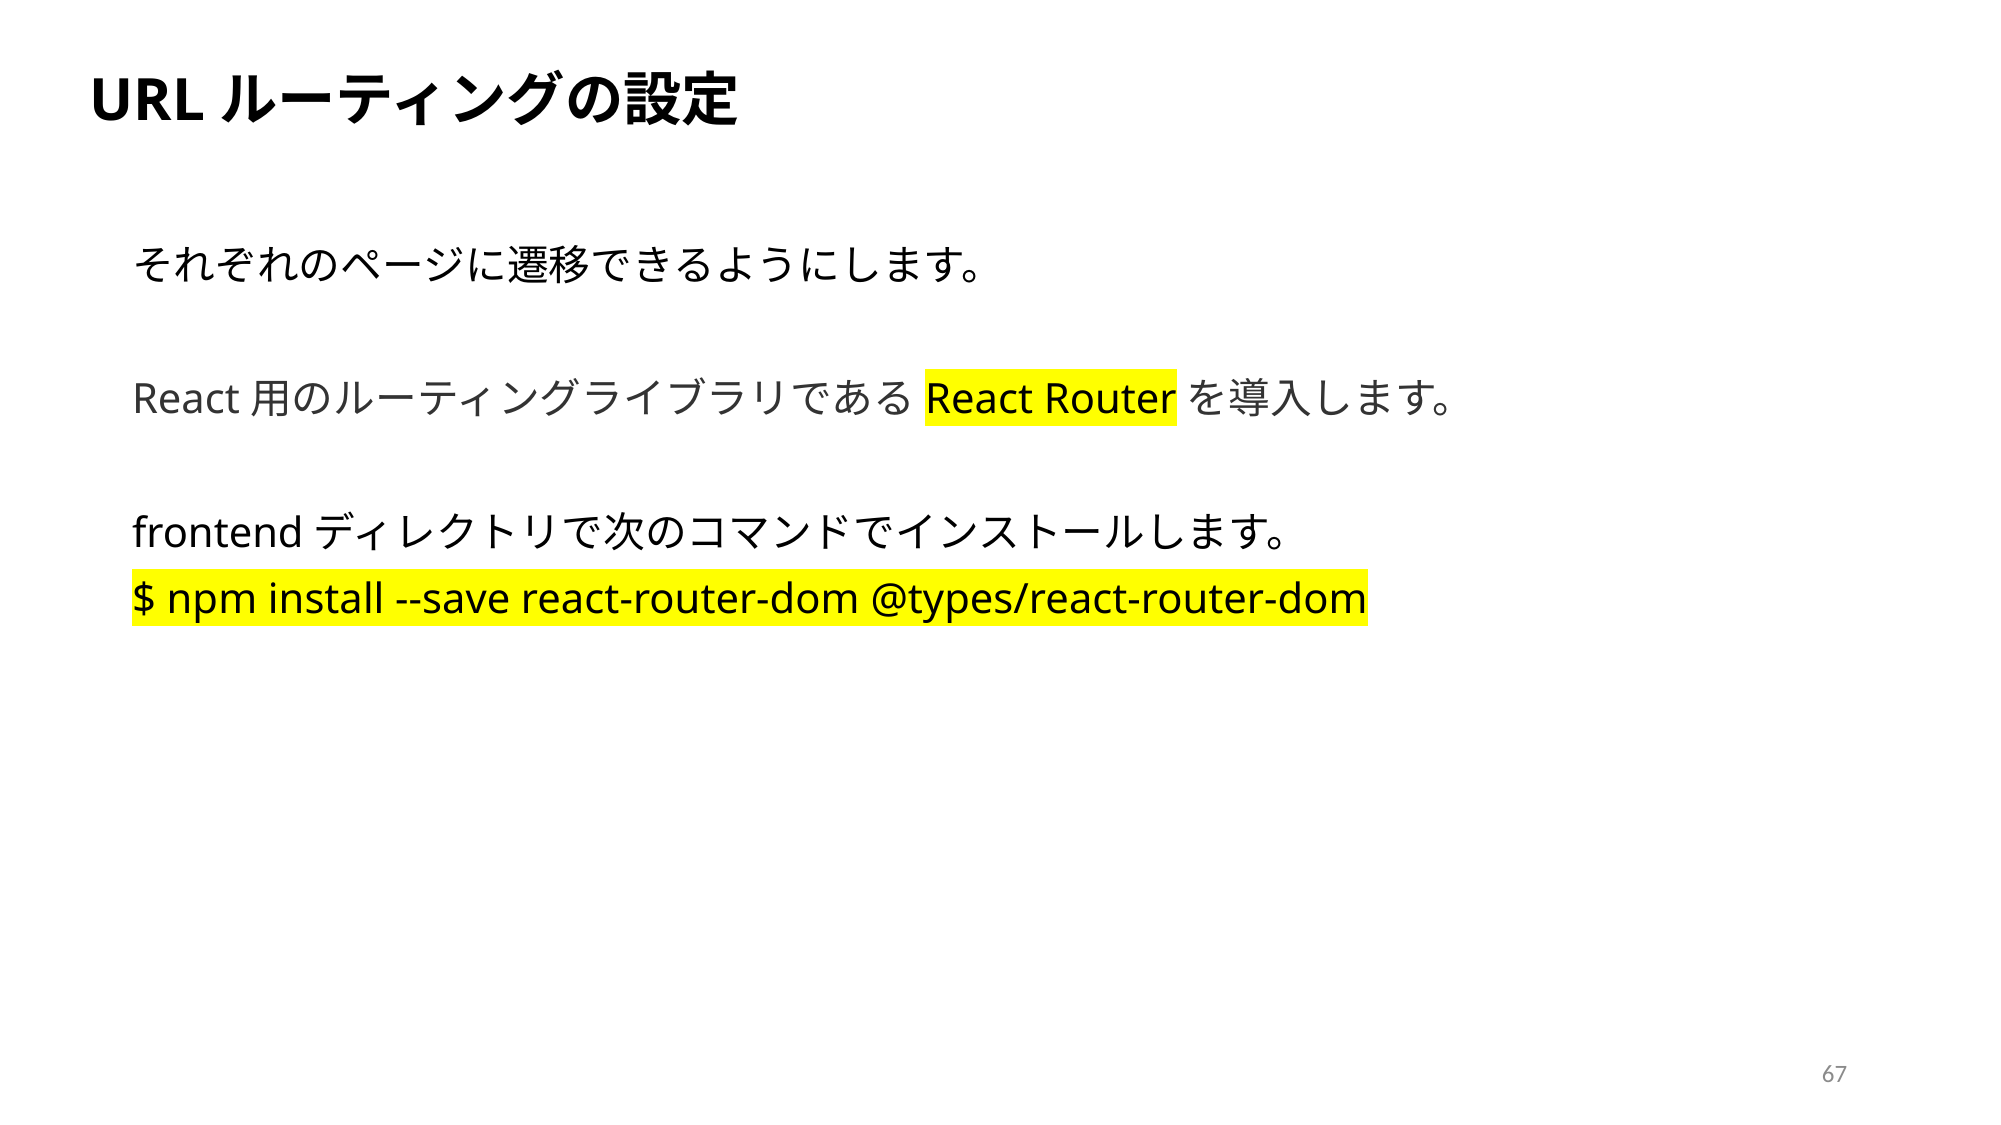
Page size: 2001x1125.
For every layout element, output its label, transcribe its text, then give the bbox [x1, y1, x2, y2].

text_box それぞれのページに遷移できるようにします。 React用のルーティングライブラリであるReact Routerを導入します。 frontendディレクトリで次のコマンドでインストールします。 $ npm install --save react-router-dom @types/react-router-dom [117, 214, 1904, 697]
slide_number 67 [1412, 1042, 1863, 1103]
text_box URLルーティングの設定 [74, 54, 1454, 140]
